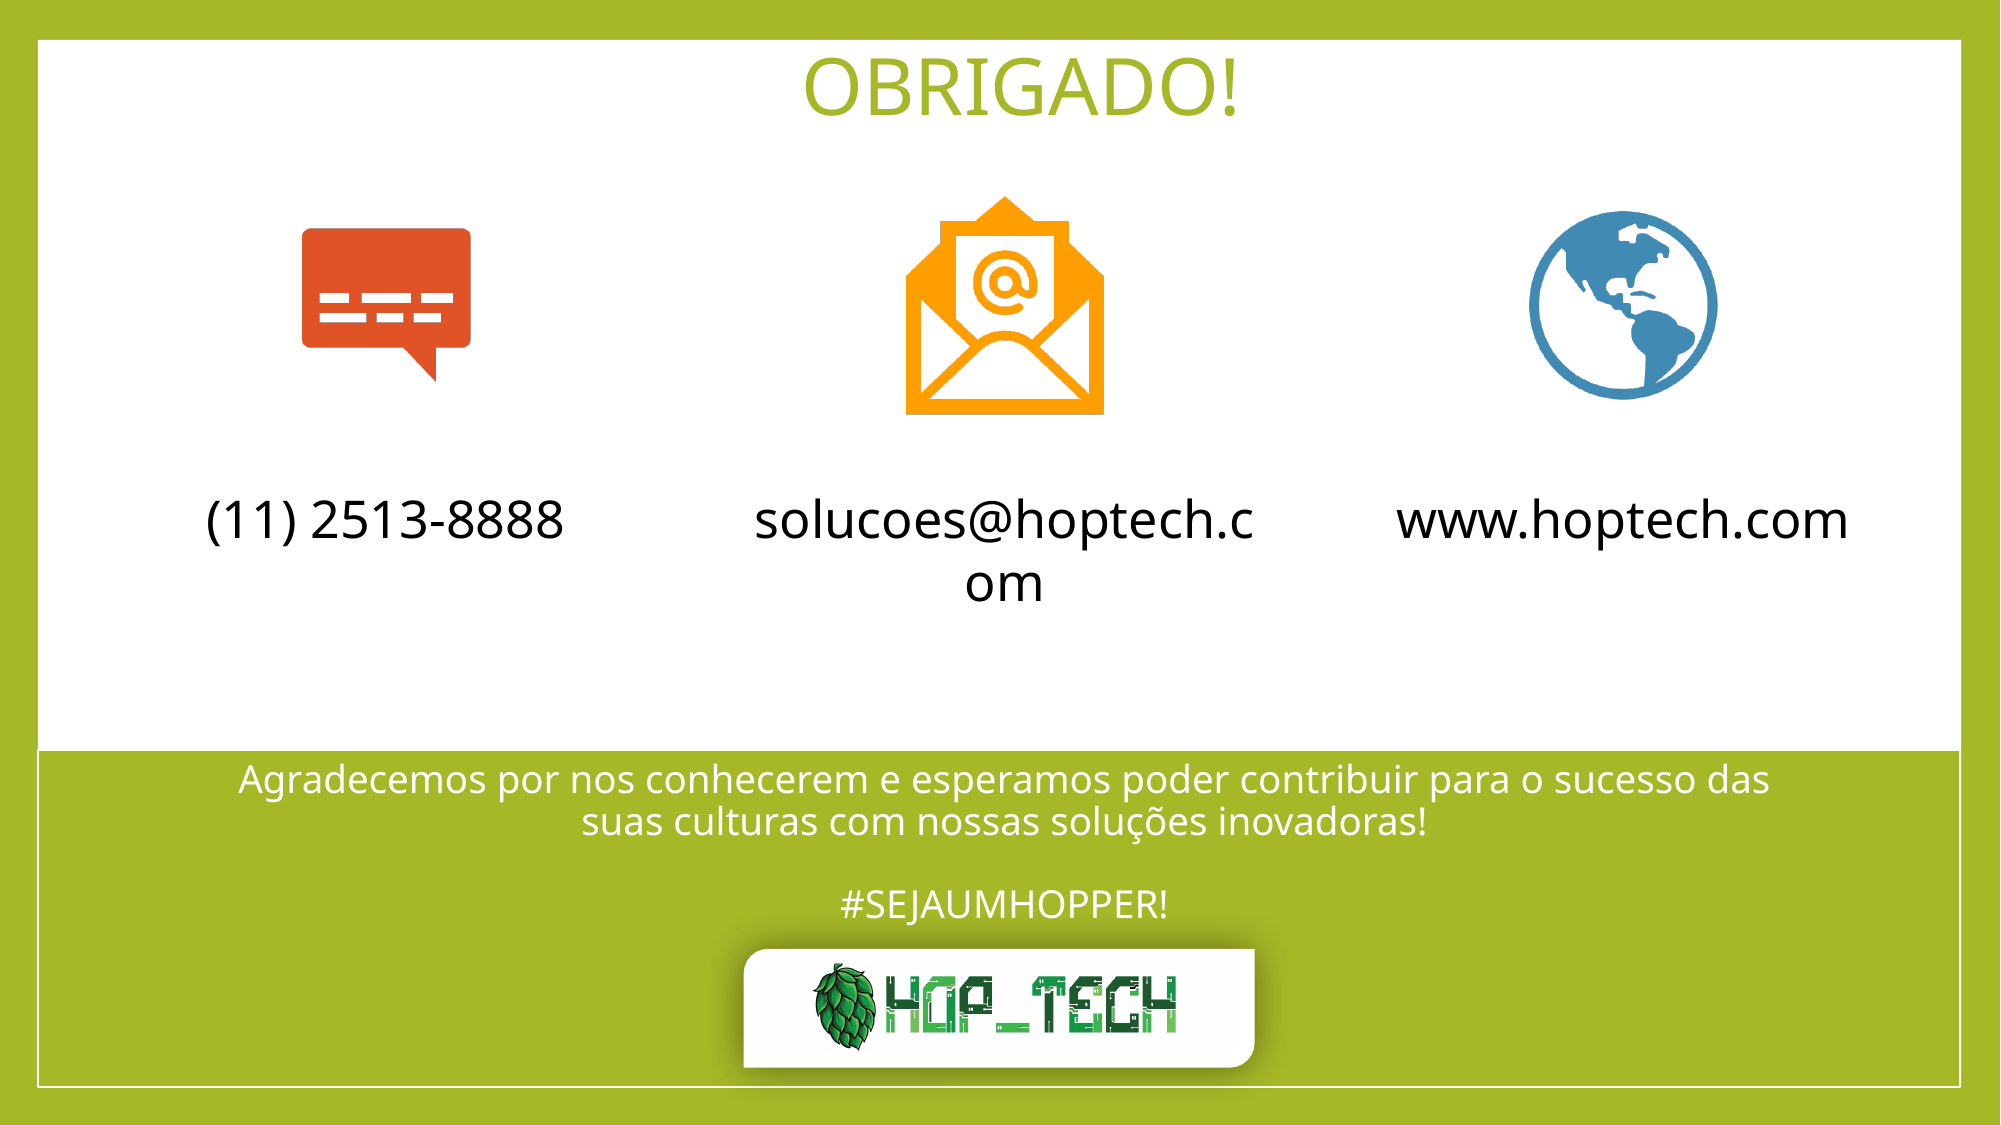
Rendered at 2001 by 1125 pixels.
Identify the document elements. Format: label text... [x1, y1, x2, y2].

picture [750, 955, 1248, 1061]
text_box [1249, 748, 1962, 1088]
text_box OBRIGADO! [786, 29, 1434, 102]
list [116, 105, 1893, 687]
text_box [0, 0, 2000, 1125]
text_box [36, 748, 739, 1088]
title Agradecemos por nos conhecerem e esperamos poder contribuir para o sucesso das suas culturas com nossas soluções inovadoras! #SEJAUMHOPPER! [194, 711, 1815, 935]
text_box [36, 38, 1963, 1088]
